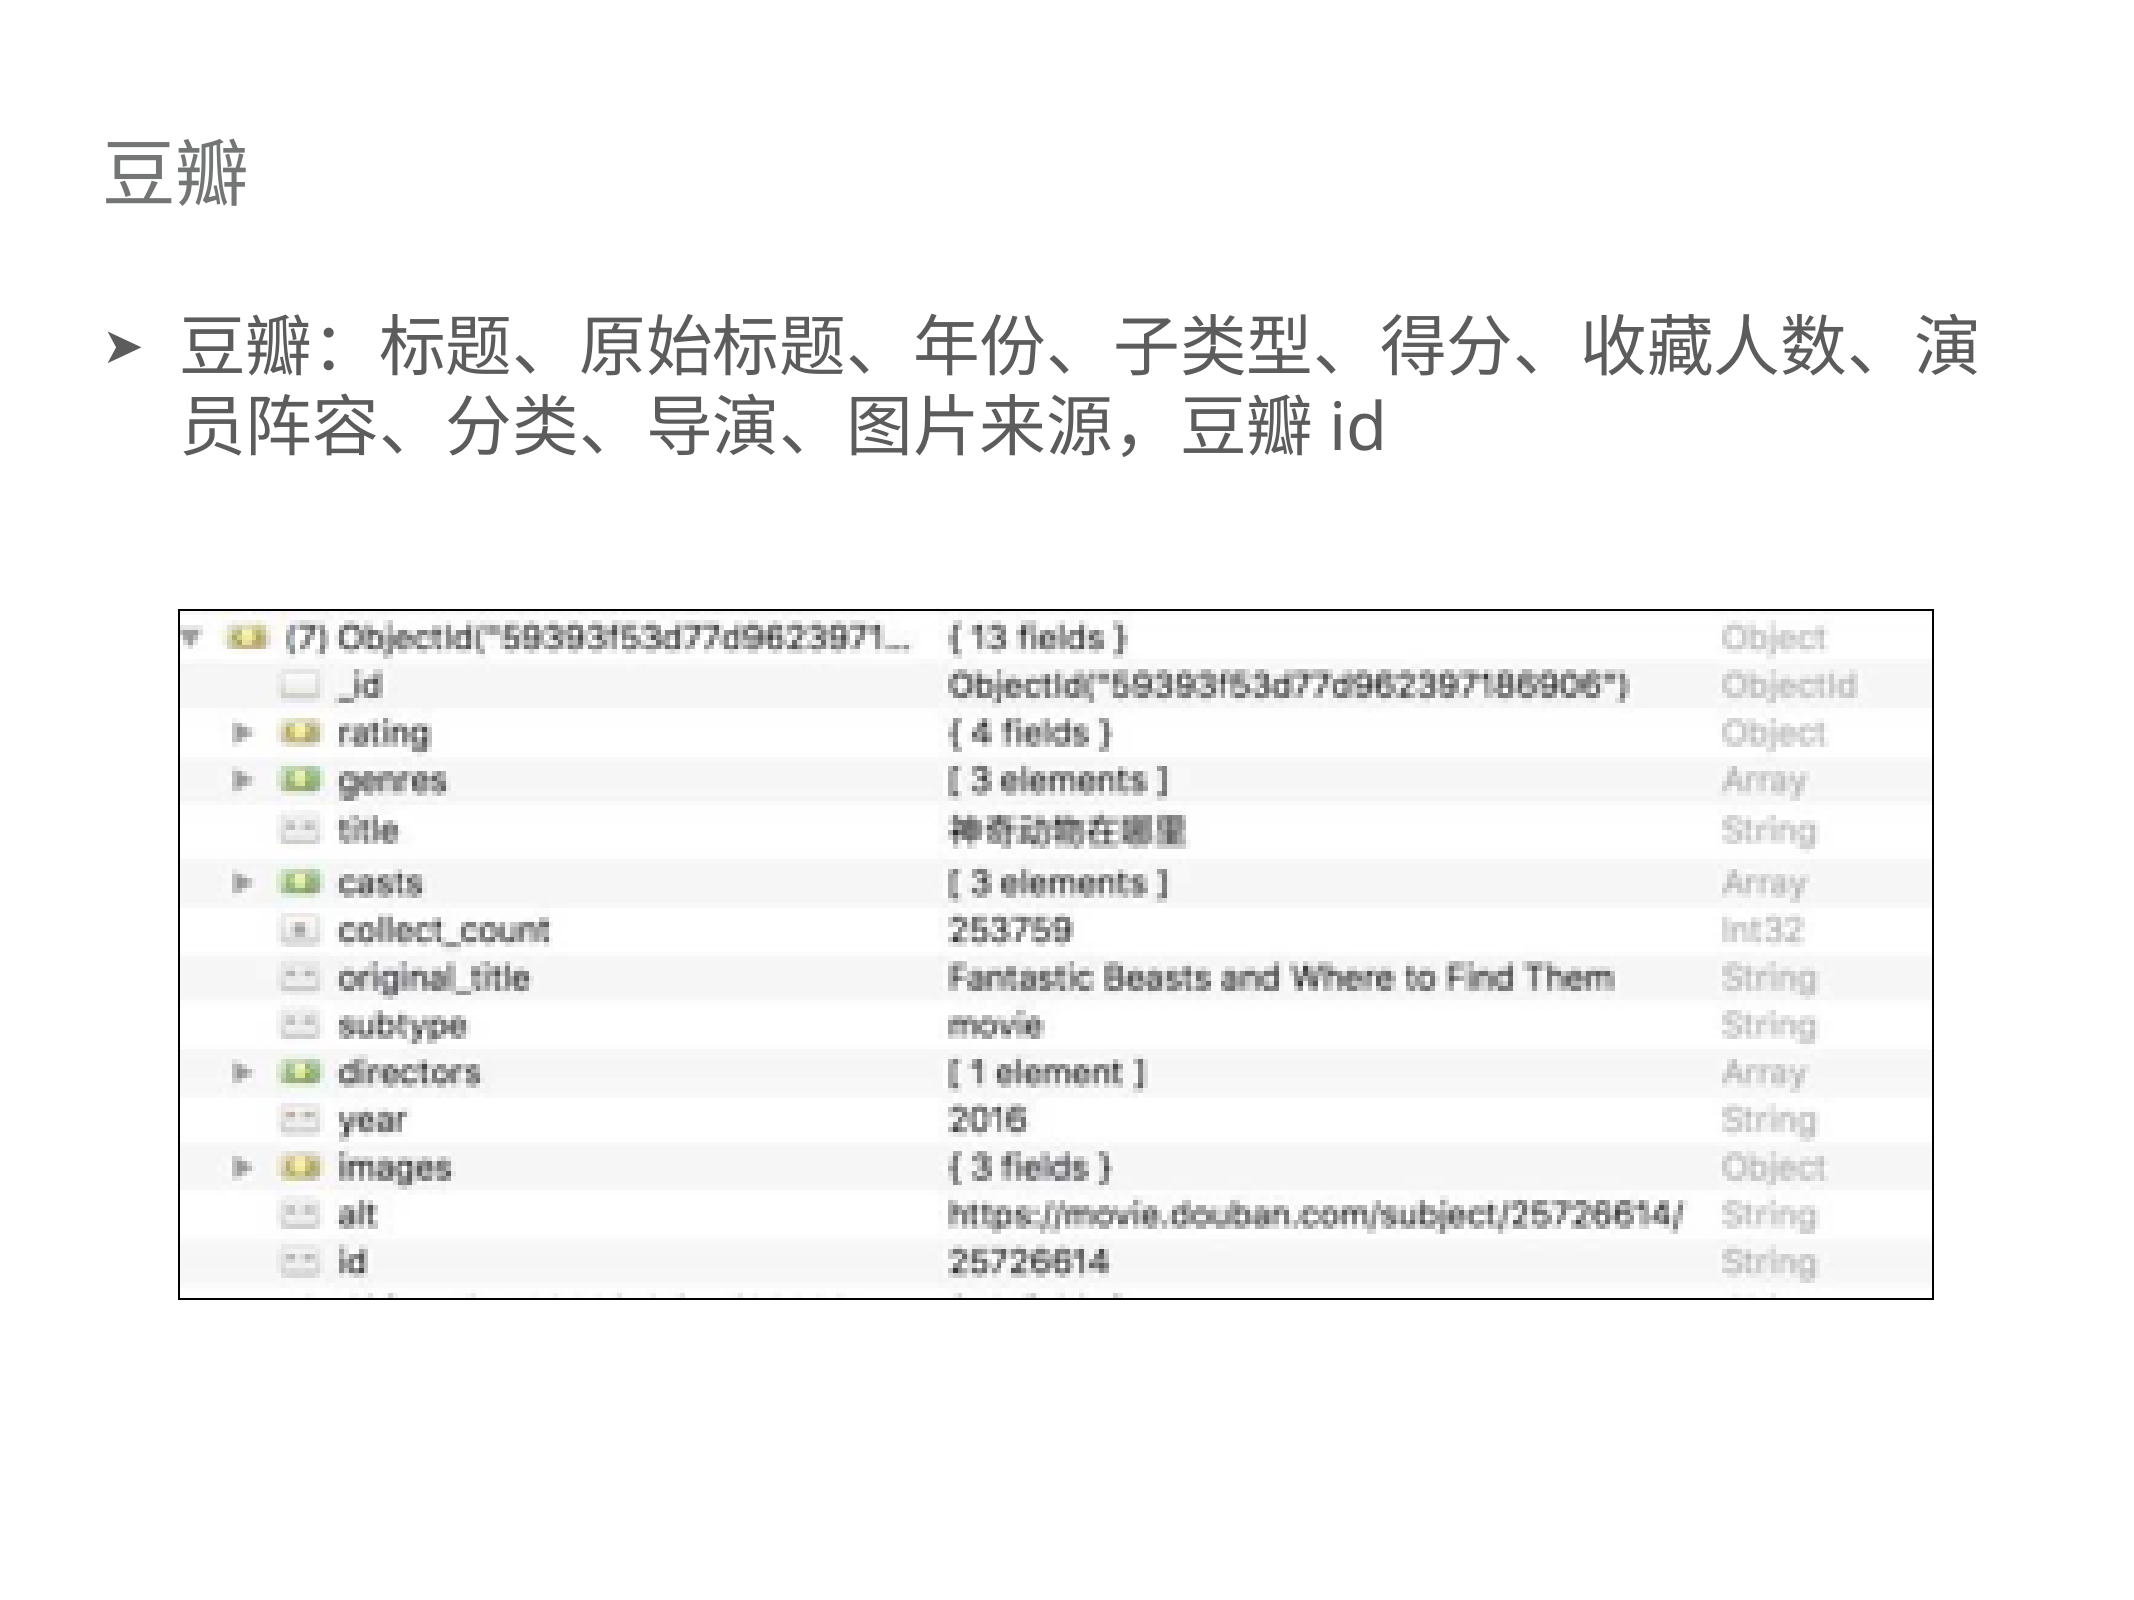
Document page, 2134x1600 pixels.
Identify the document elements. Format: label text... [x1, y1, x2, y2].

list 豆瓣：标题、原始标题、年份、子类型、得分、收藏人数、演员阵容、分类、导演、图片来源，豆瓣id [93, 295, 2019, 524]
title 豆瓣 [93, 118, 2041, 238]
picture [179, 611, 1932, 1298]
